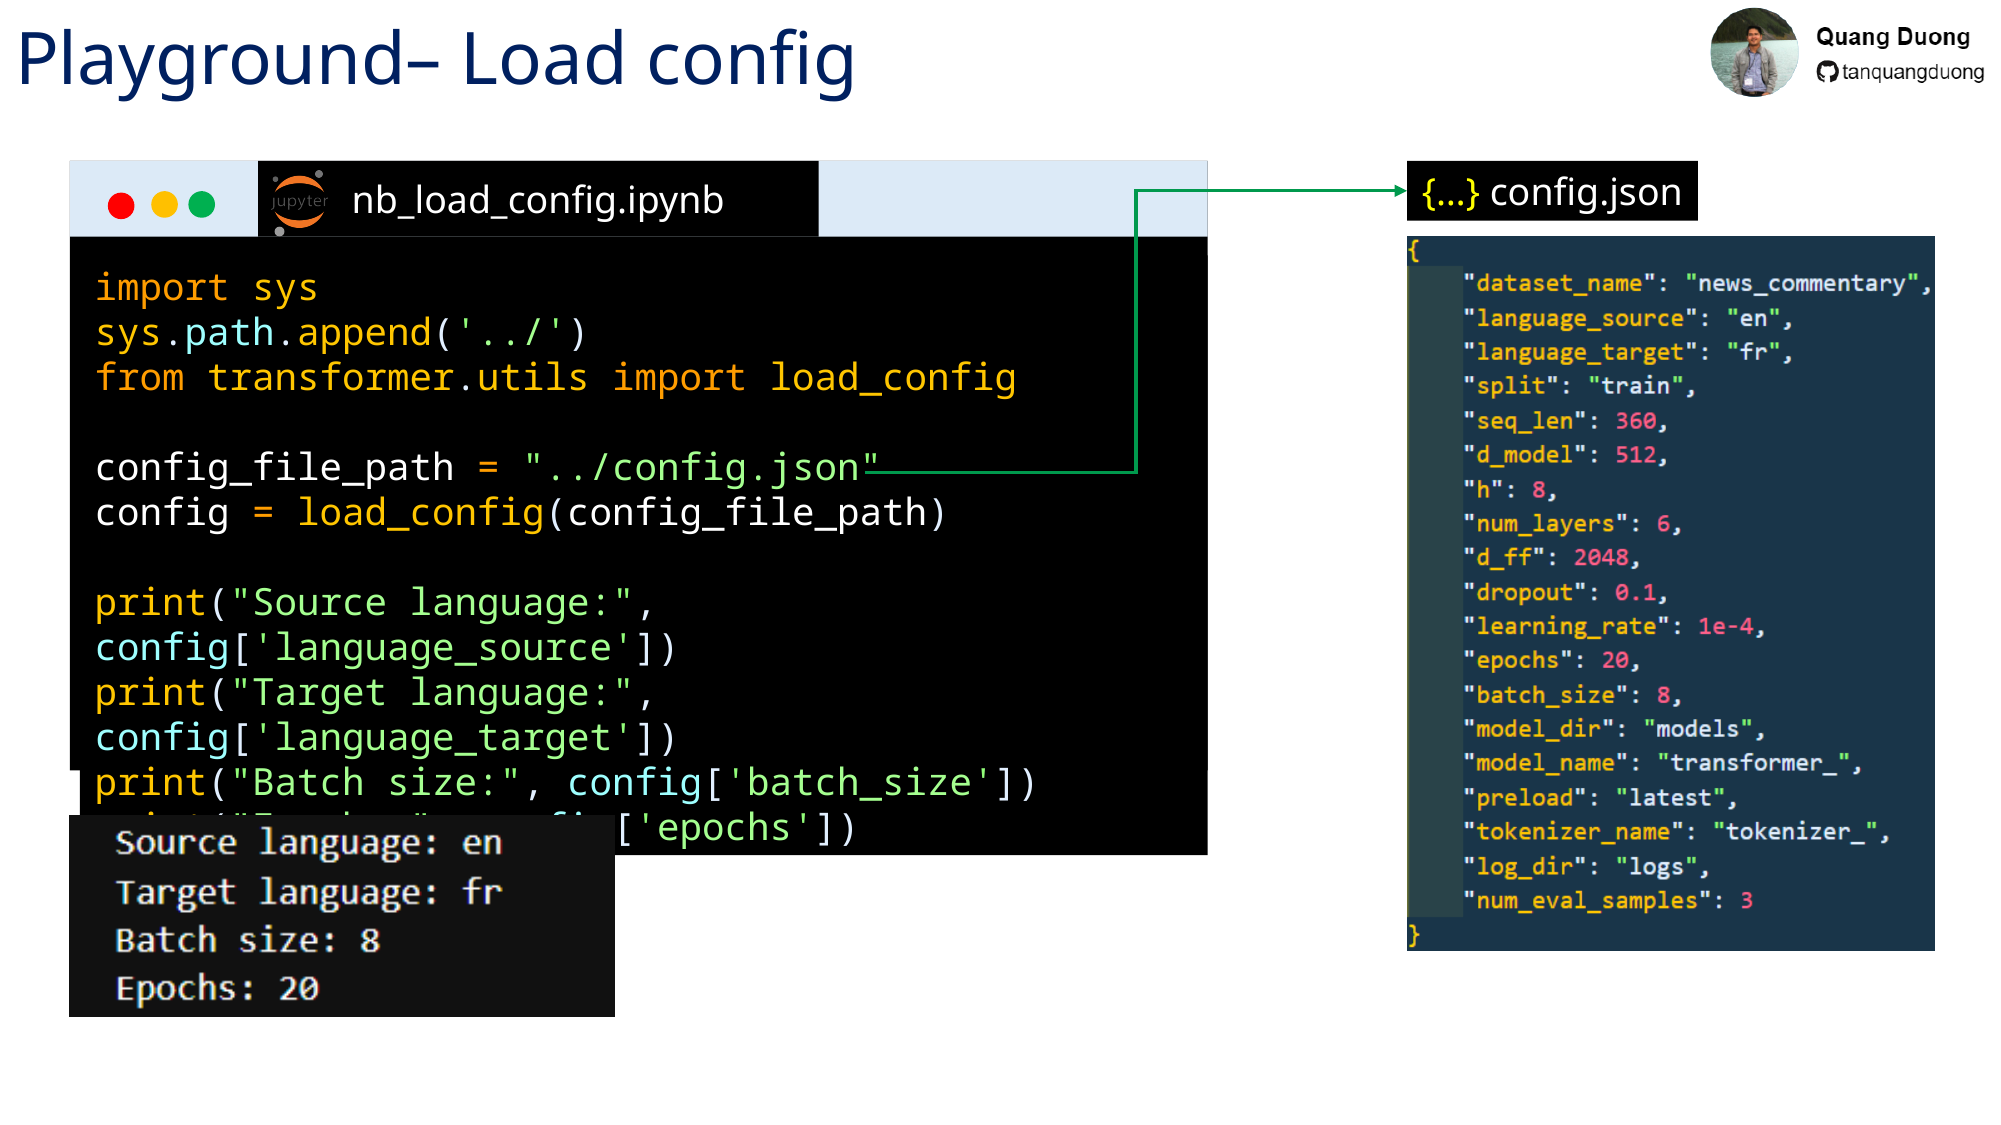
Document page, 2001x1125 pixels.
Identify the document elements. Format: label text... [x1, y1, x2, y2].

picture [69, 814, 616, 1017]
text_box nb_load_config.ipynb [257, 159, 820, 238]
picture [1406, 236, 1936, 951]
text_box [820, 159, 1209, 238]
text_box import sys sys.path.append('../') from transformer.utils import load_config config_file_path = "../config.json" config = load_config(config_file_path) print("Source language:", config['language_source']) print("Target language:", config['language_target']) print("Batch size:", config['batch_size']) print("Epochs:", config['epochs']) [79, 255, 1208, 856]
text_box [68, 238, 864, 772]
picture [1704, 6, 1986, 101]
text_box [68, 159, 257, 238]
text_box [107, 190, 216, 220]
picture [270, 168, 330, 238]
text_box Playground– Load config [0, 13, 1394, 108]
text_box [864, 190, 1408, 473]
text_box {…} config.json [1406, 160, 1698, 221]
